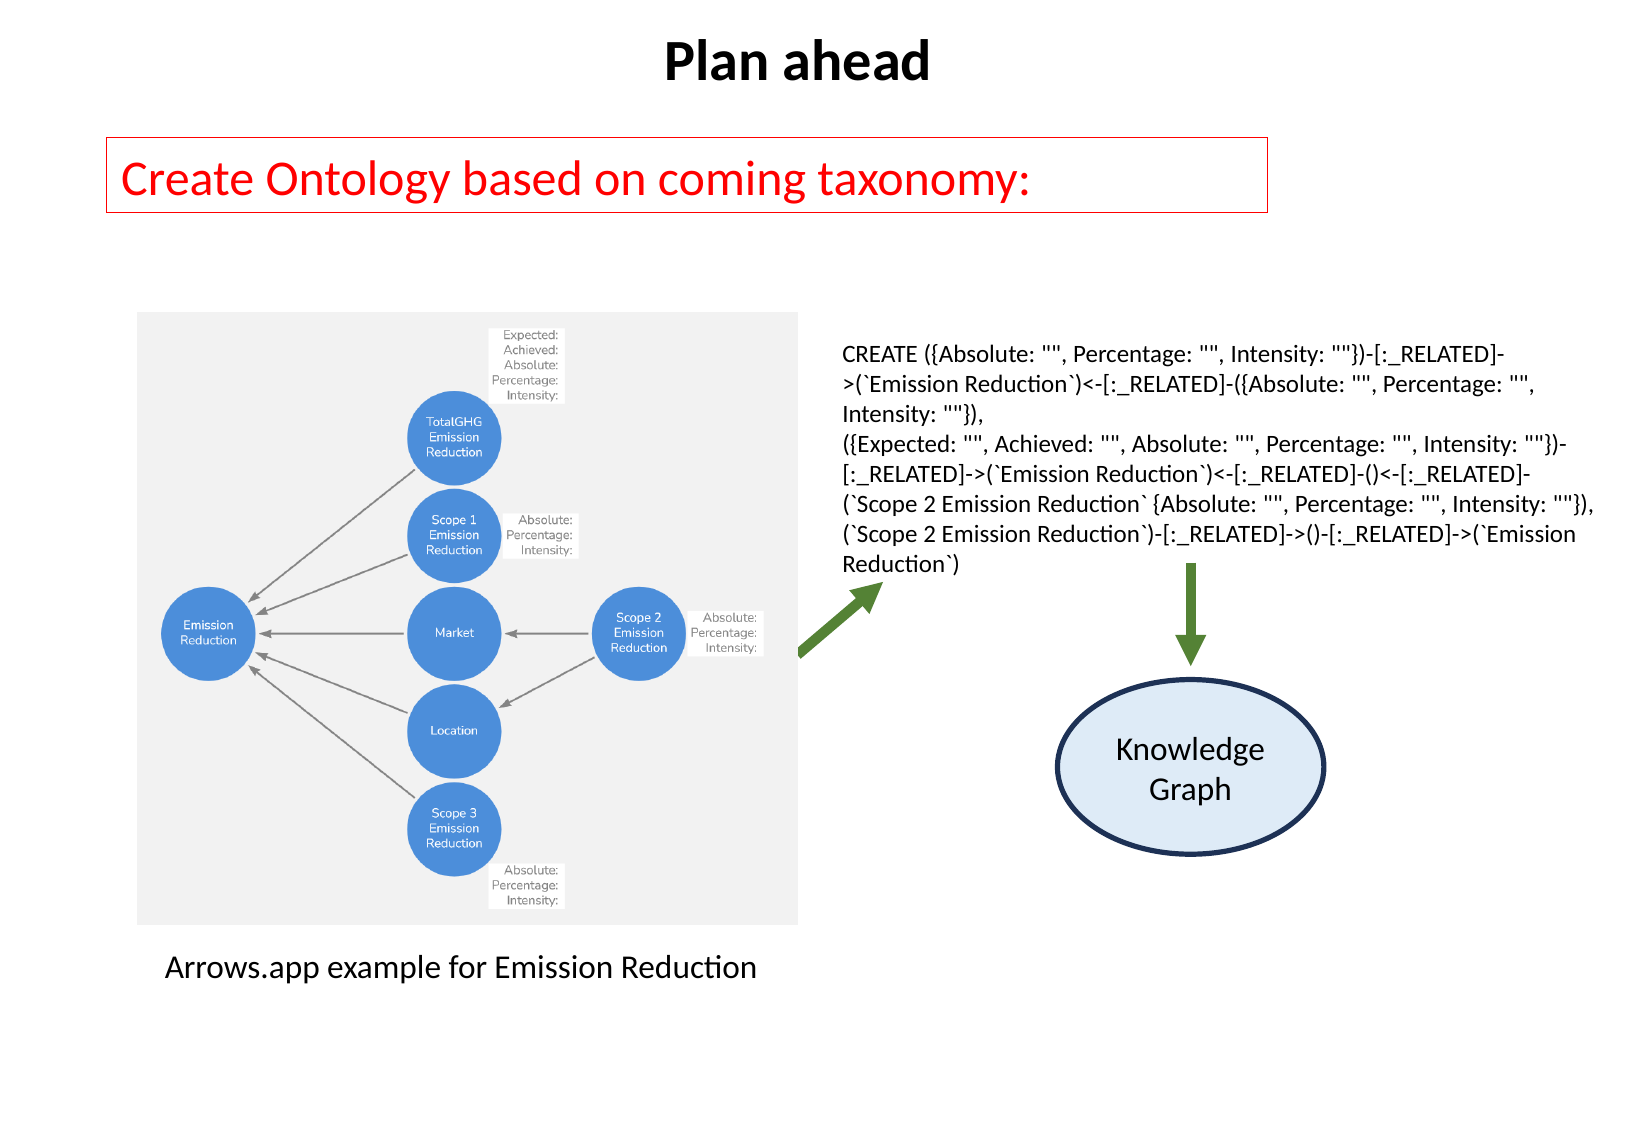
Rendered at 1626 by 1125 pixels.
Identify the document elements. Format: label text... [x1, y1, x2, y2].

text_box Plan ahead [31, 14, 1566, 100]
text_box Create Ontology based on coming taxonomy: [106, 137, 1268, 213]
text_box Knowledge Graph [1056, 678, 1325, 856]
picture [136, 312, 798, 925]
text_box Arrows.app example for Emission Reduction [125, 937, 798, 993]
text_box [798, 581, 884, 655]
text_box CREATE ({Absolute: "", Percentage: "", Intensity: ""})-[:_RELATED]->(`Emission Reduction`)<-[:_RELATED]-({Absolute: "", Percentage: "", Intensity: ""}), ({Expected: "", Achieved: "", Absolute: "", Percentage: "", Intensity: ""})-[:_RELATED]->(`Emission Reduction`)<-[:_RELATED]-()<-[:_RELATED]-(`Scope 2 Emission Reduction` {Absolute: "", Percentage: "", Intensity: ""}), (`Scope 2 Emission Reduction`)-[:_RELATED]->()-[:_RELATED]->(`Emission Reduction`) [827, 330, 1618, 585]
